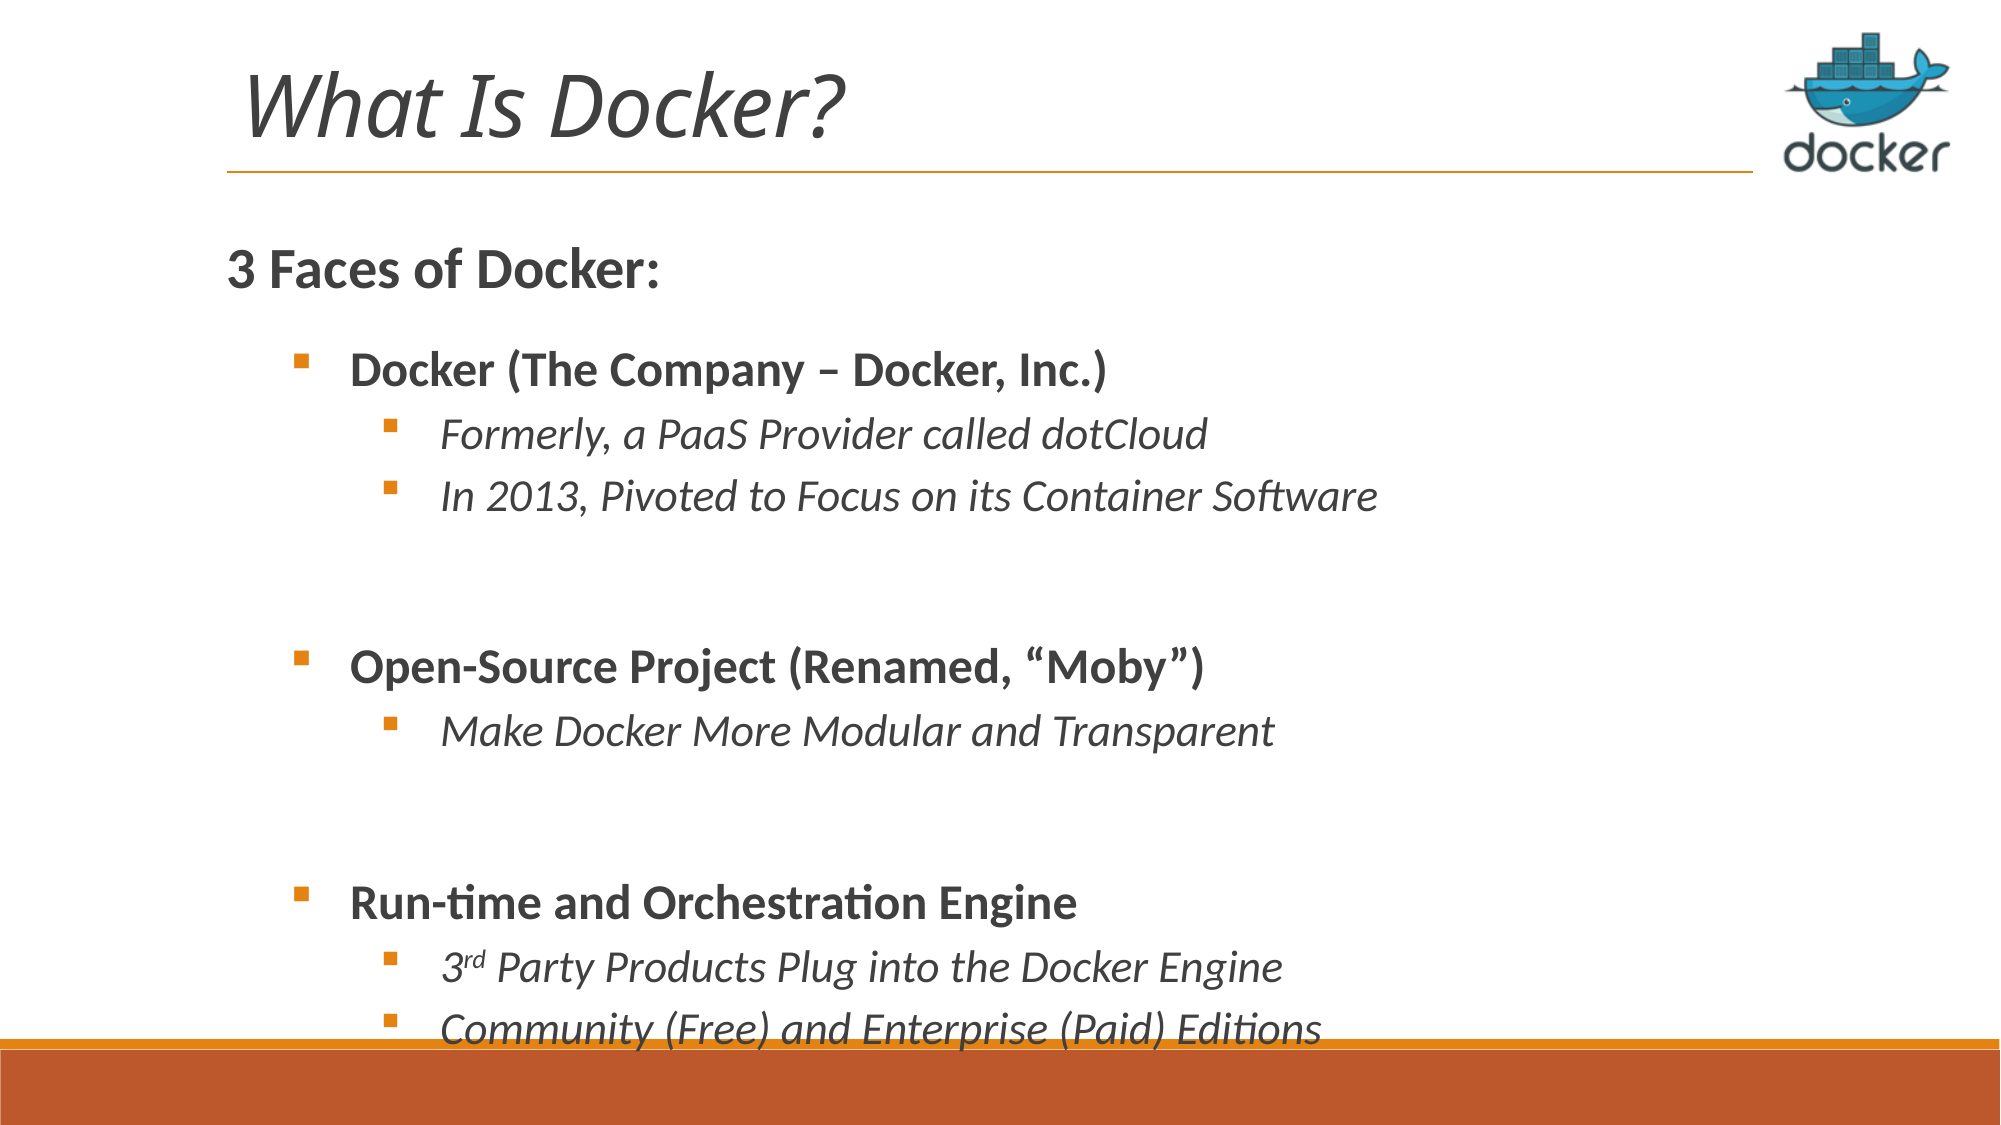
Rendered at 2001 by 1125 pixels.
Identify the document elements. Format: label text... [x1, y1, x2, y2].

title What Is Docker? [226, 58, 1604, 163]
picture [1753, 25, 1973, 185]
list 3 Faces of Docker: Docker (The Company – Docker, Inc.) Formerly, a PaaS Provider called dotCloud In 2013, Pivoted to Focus on its Container Software Open-Source Project (Renamed, “Moby”) Make Docker More Modular and Transparent Run-time and Orchestration Engine 3rd Party Products Plug into the Docker Engine Community (Free) and Enterprise (Paid) Editions [226, 231, 1877, 1063]
